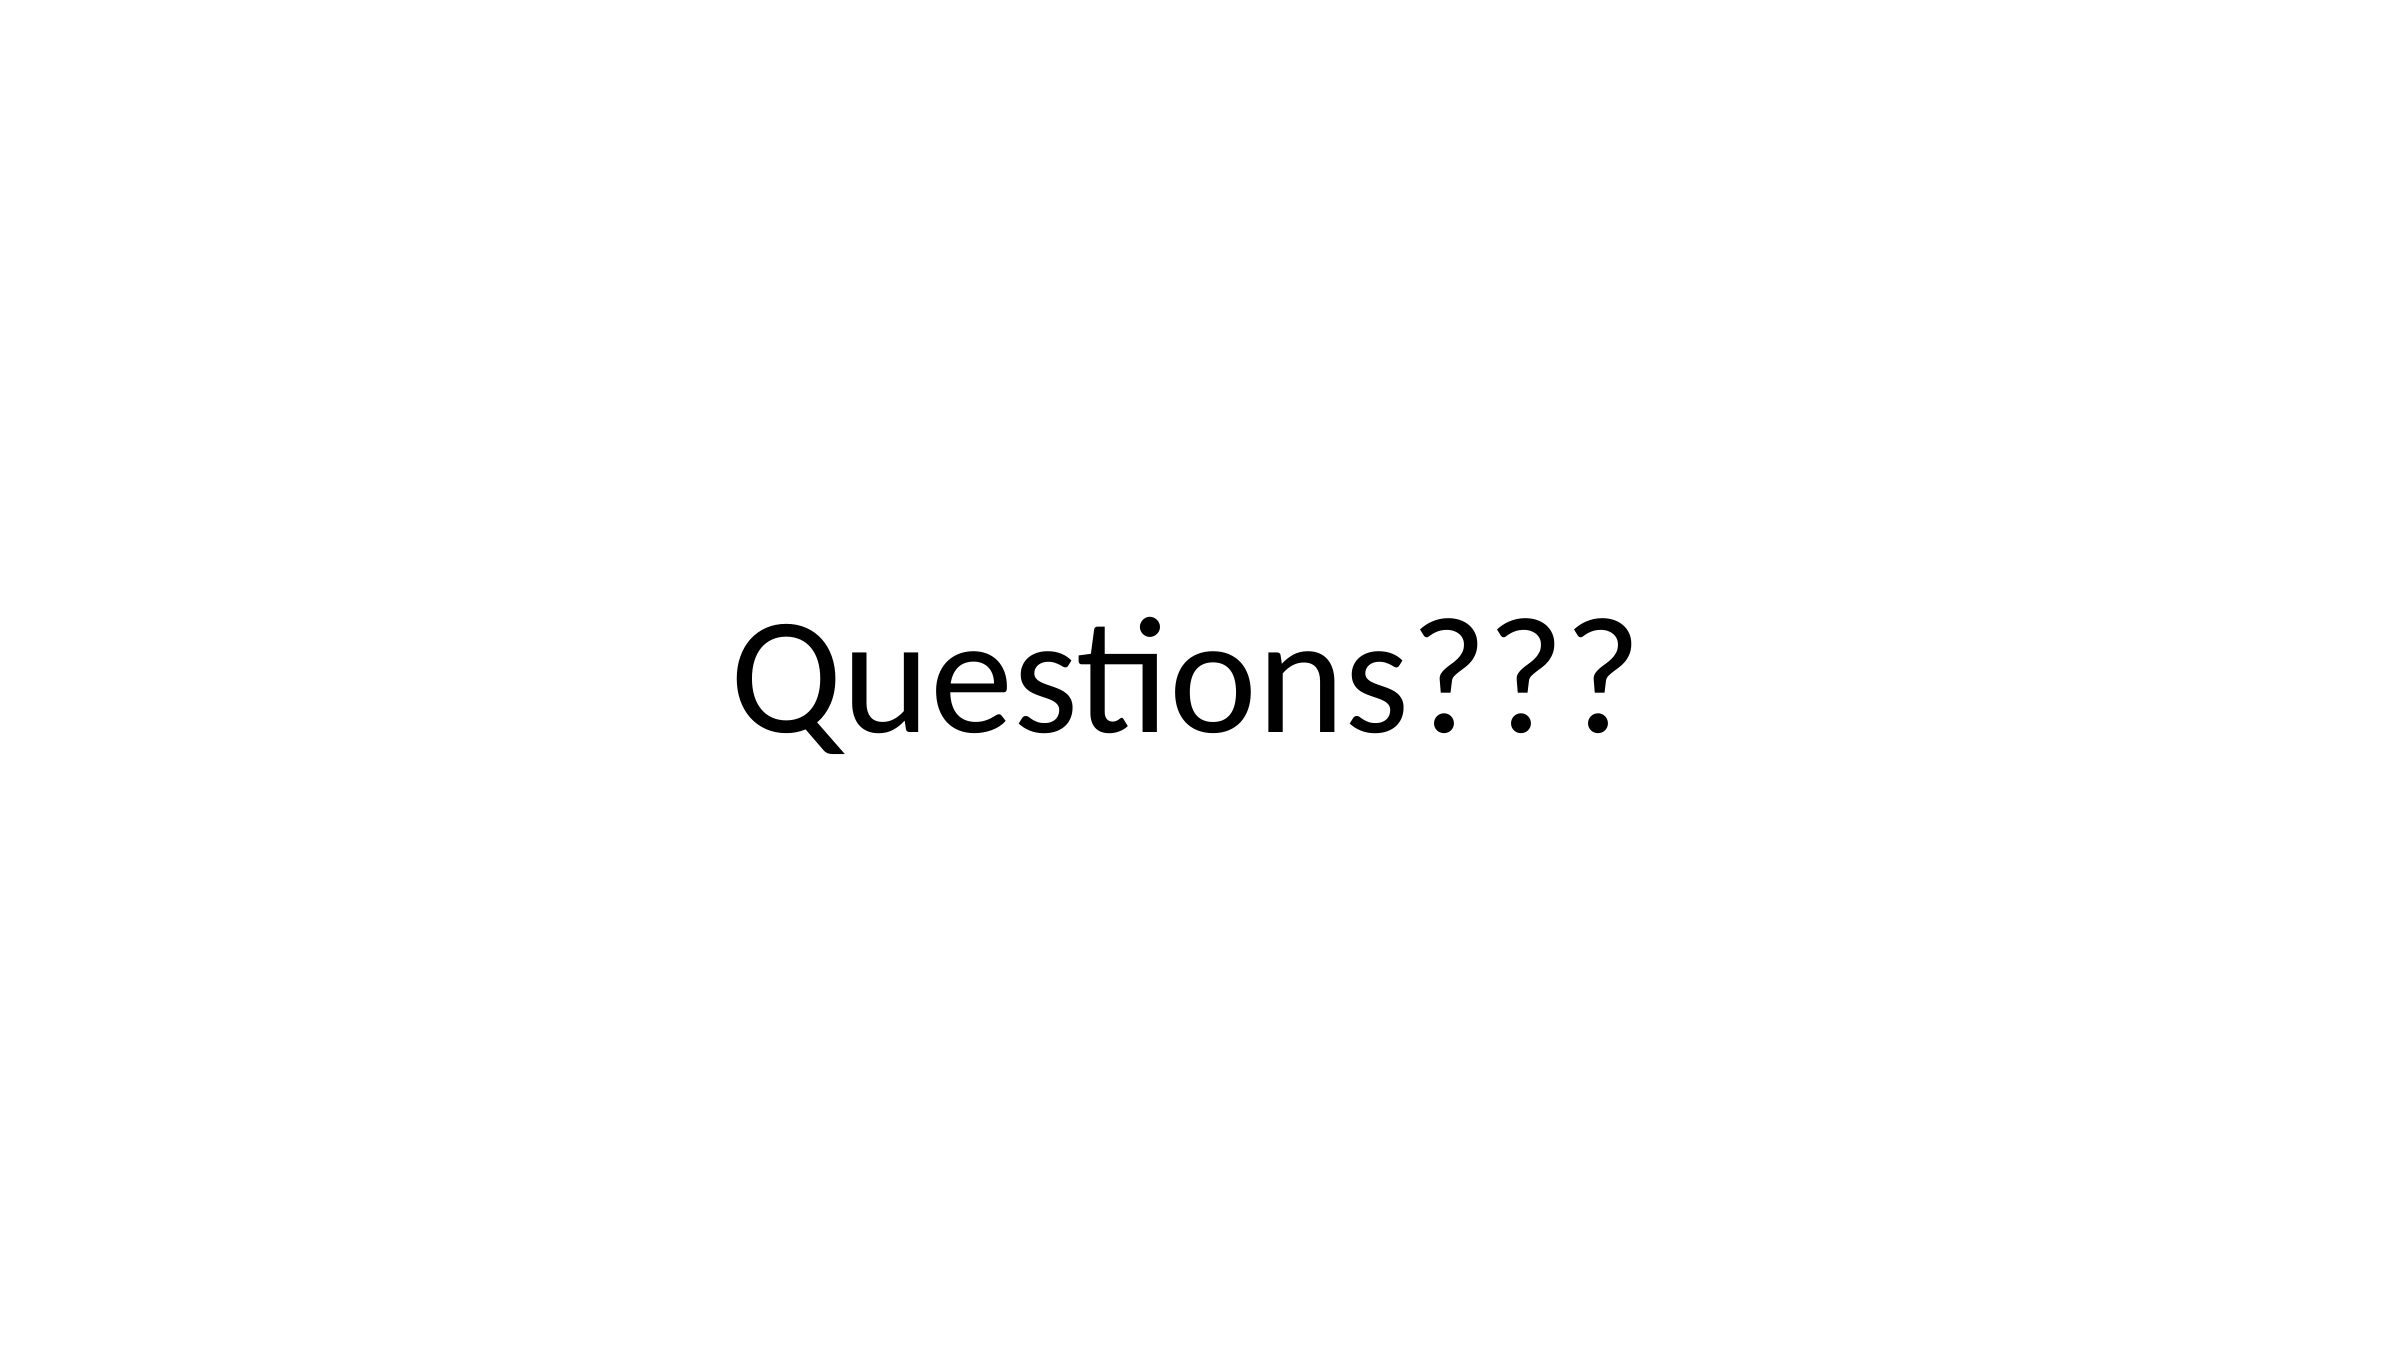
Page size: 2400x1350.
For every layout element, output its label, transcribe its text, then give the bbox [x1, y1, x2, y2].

text_box Questions??? [716, 558, 1778, 773]
